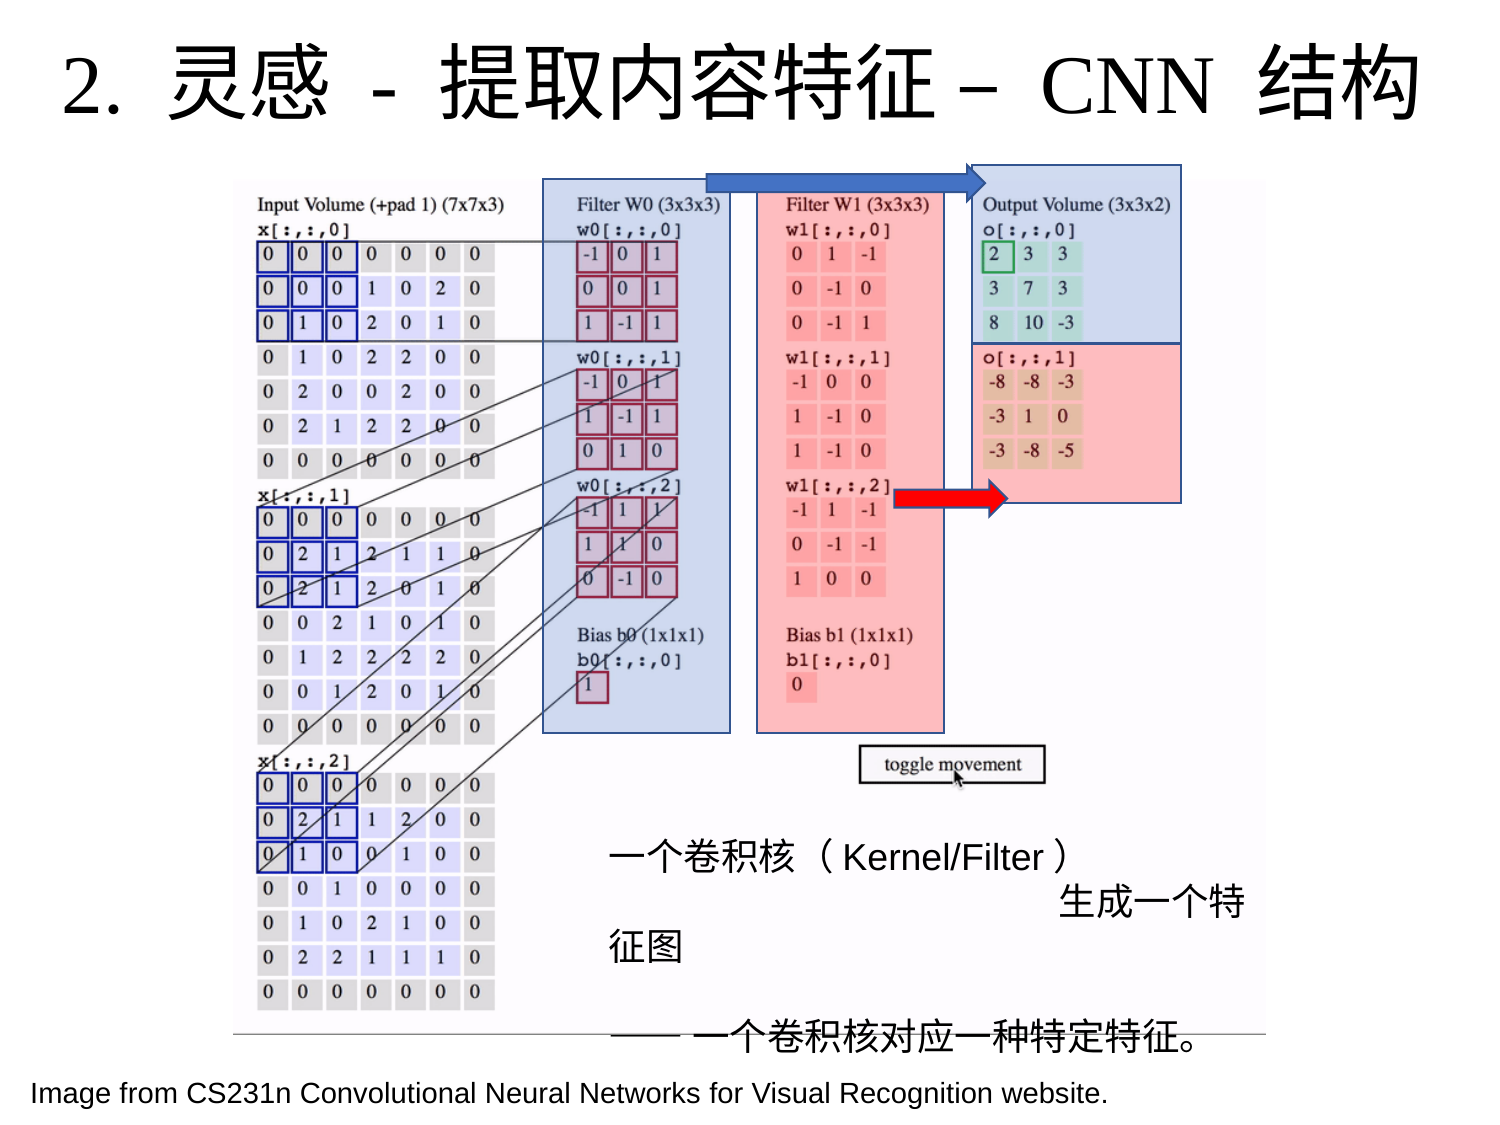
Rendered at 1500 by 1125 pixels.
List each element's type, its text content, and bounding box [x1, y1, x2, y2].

title 2. 灵感 - 提取内容特征 – CNN 结构 [46, 32, 1450, 140]
text_box Image from CS231n Convolutional Neural Networks for Visual Recognition website. [15, 1067, 1315, 1117]
text_box [971, 164, 1182, 179]
picture [233, 179, 1266, 1035]
text_box 一个卷积核（Kernel/Filter） 生成一个特征图 ——一个卷积核对应一种特定特征。 [593, 1035, 1266, 1066]
text_box [705, 162, 983, 179]
